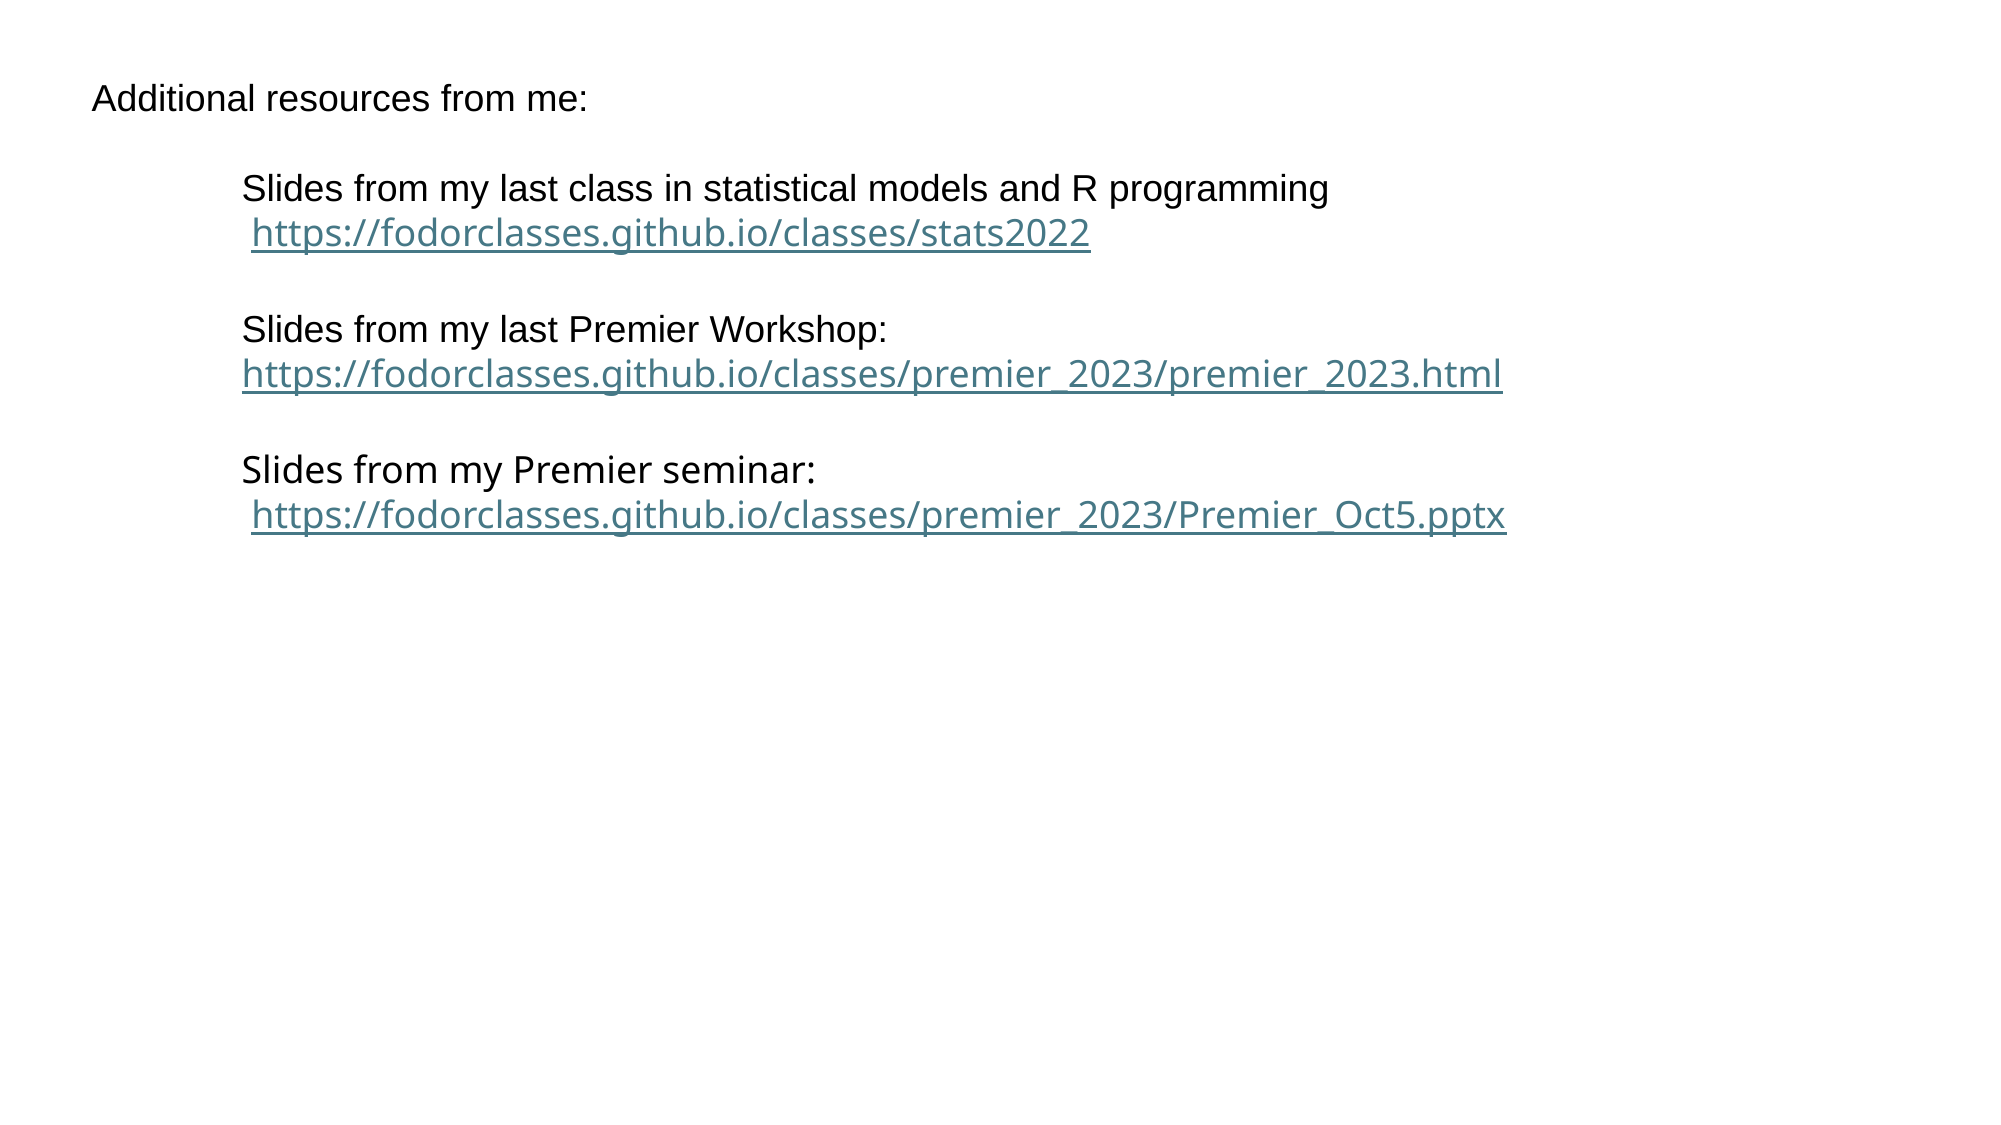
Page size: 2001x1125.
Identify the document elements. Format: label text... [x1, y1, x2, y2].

text_box Additional resources from me: Slides from my last class in statistical models and R programming https://fodorclasses.github.io/classes/stats2022 Slides from my last Premier Workshop: https://fodorclasses.github.io/classes/premier_2023/premier_2023.html Slides from my Premier seminar: https://fodorclasses.github.io/classes/premier_2023/Premier_Oct5.pptx [76, 66, 1522, 775]
